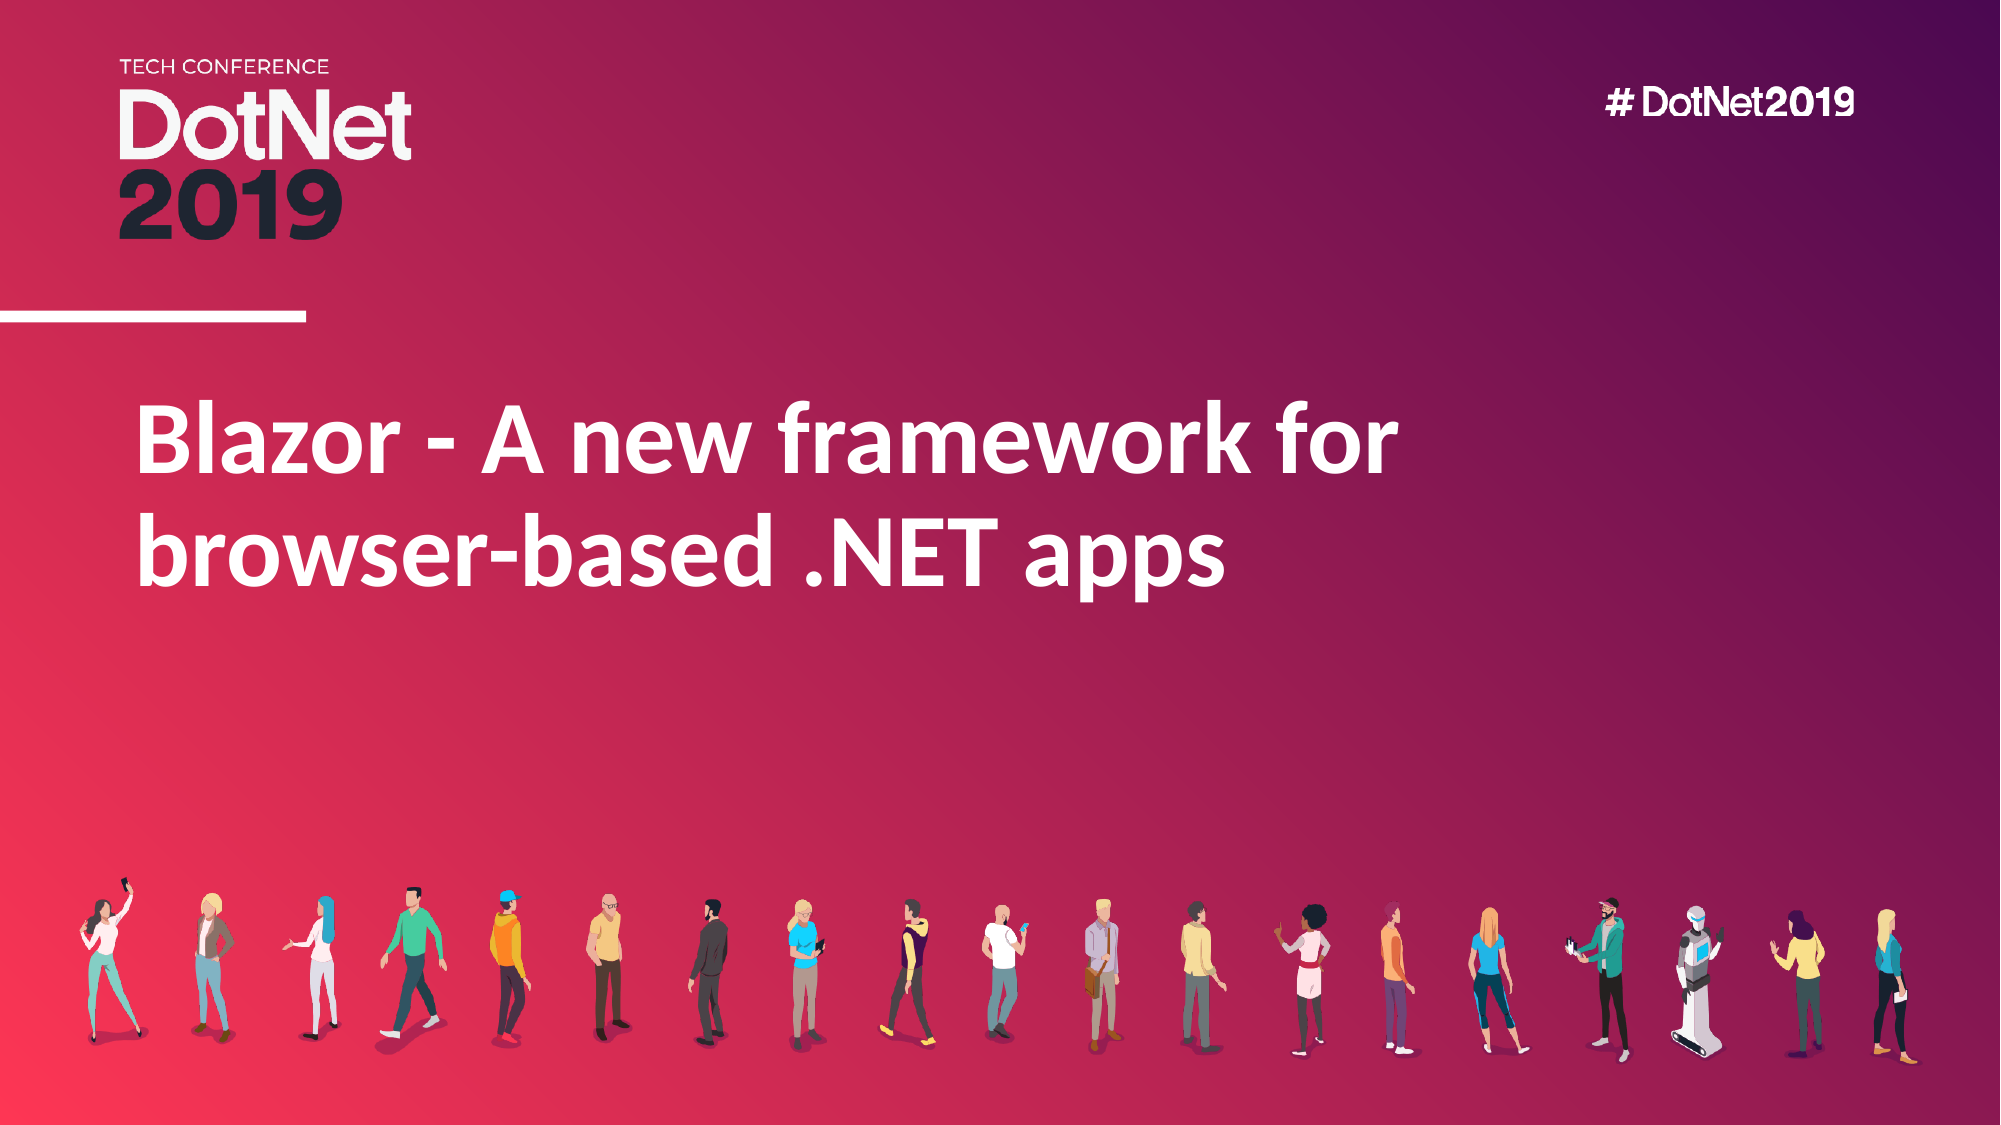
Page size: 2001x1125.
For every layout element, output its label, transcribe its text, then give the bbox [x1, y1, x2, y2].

picture [79, 876, 1923, 1066]
title Blazor - A new framework for browser-based .NET apps [119, 376, 1527, 865]
